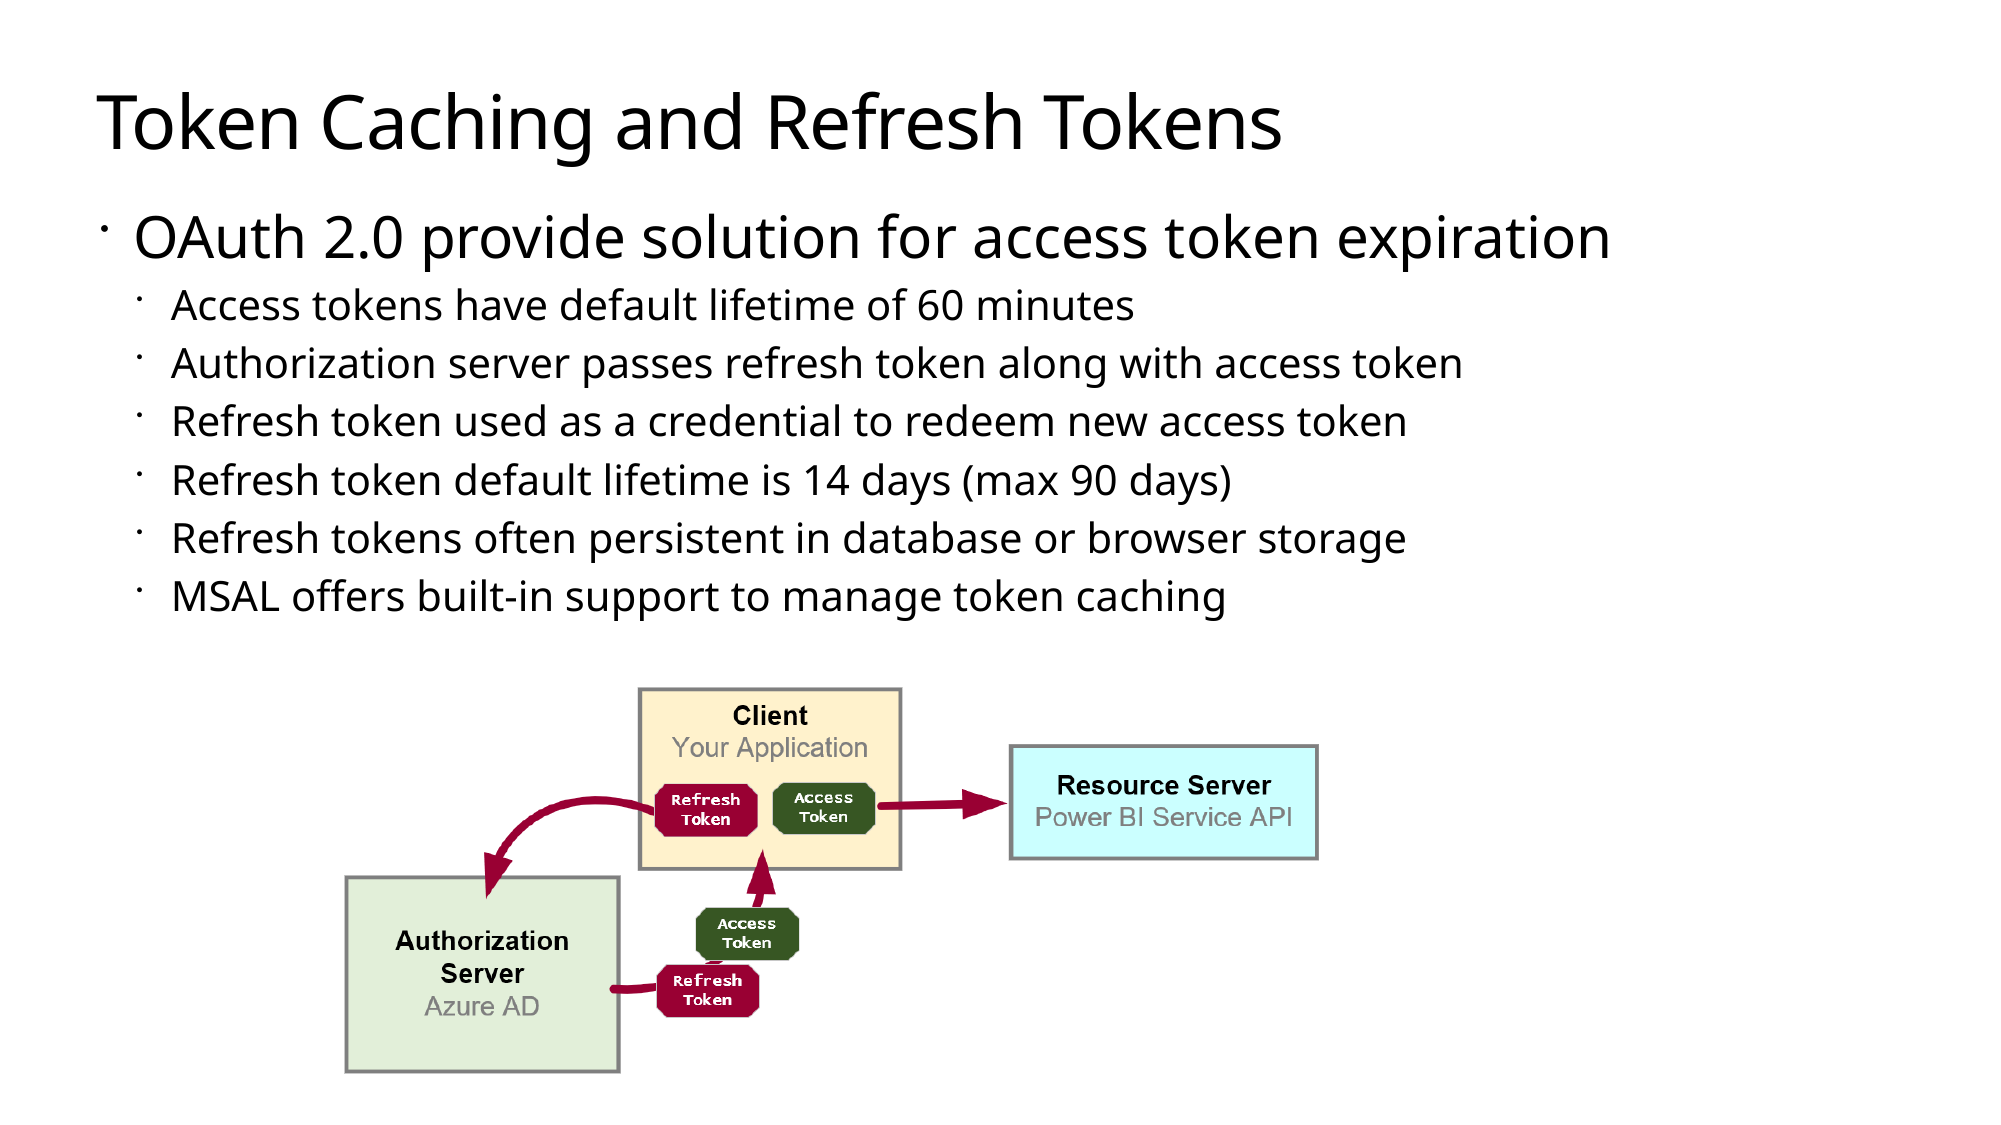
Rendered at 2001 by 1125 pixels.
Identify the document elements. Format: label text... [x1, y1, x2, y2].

list OAuth 2.0 provide solution for access token expiration Access tokens have default lifetime of 60 minutes Authorization server passes refresh token along with access token Refresh token used as a credential to redeem new access token Refresh token default lifetime is 14 days (max 90 days) Refresh tokens often persistent in database or browser storage MSAL offers built-in support to manage token caching [95, 200, 1904, 635]
title Token Caching and Refresh Tokens [96, 75, 1904, 166]
picture [319, 668, 1338, 1094]
